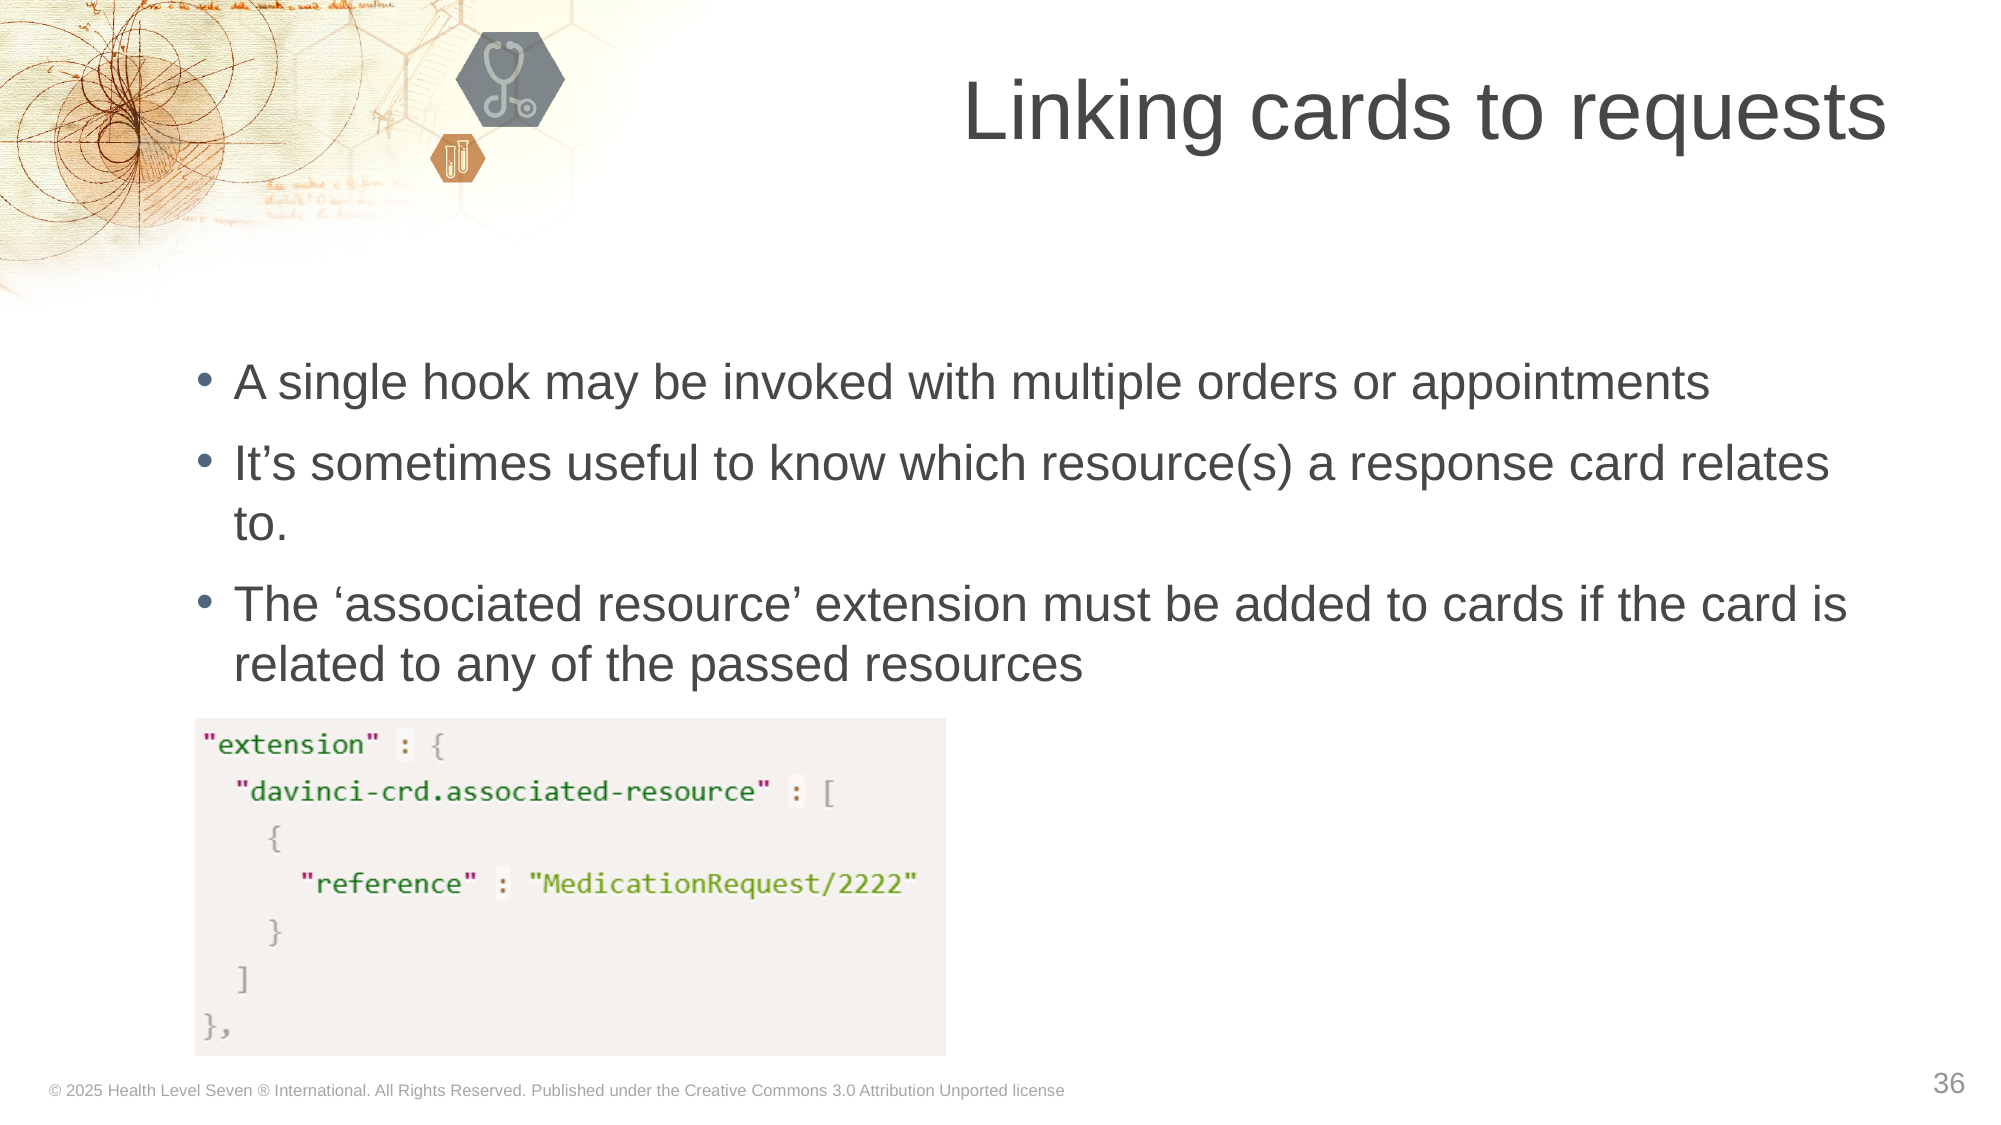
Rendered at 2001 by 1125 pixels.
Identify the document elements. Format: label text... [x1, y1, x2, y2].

slide_number 36 [1515, 1064, 1966, 1125]
list A single hook may be invoked with multiple orders or appointments It’s sometimes useful to know which resource(s) a response card relates to. The ‘associated resource’ extension must be added to cards if the card is related to any of the passed resources [181, 342, 1904, 1016]
picture [0, 0, 706, 310]
picture [195, 718, 946, 1056]
title Linking cards to requests [648, 59, 1904, 188]
